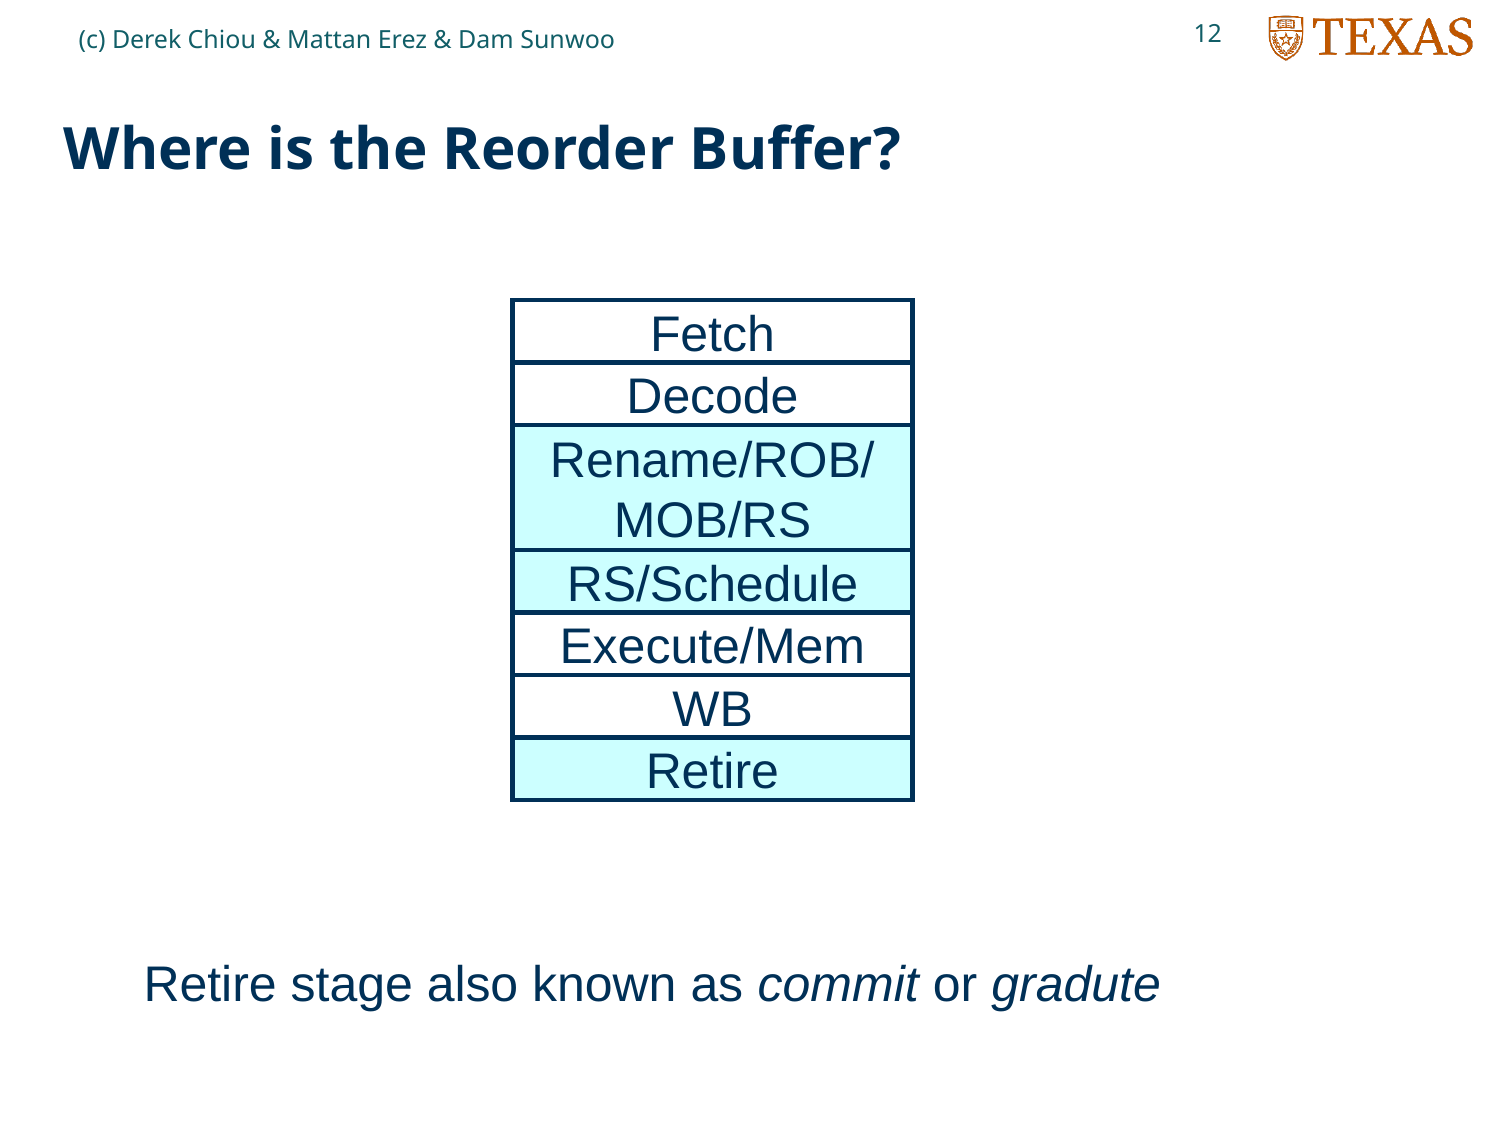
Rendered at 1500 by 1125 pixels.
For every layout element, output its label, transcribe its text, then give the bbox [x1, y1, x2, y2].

text_box Rename/ROB/ MOB/RS [512, 425, 913, 549]
text_box RS/Schedule [512, 549, 913, 612]
text_box Retire [512, 737, 913, 800]
title Where is the Reorder Buffer? [63, 75, 1475, 223]
text_box WB [512, 674, 913, 737]
picture [1268, 12, 1474, 63]
slide_number 12 [1100, 0, 1238, 73]
text_box Retire stage also known as commit or gradute [128, 943, 1176, 1019]
text_box Decode [512, 362, 913, 425]
text_box Execute/Mem [512, 612, 913, 674]
text_box Fetch [512, 299, 913, 362]
footer (c) Derek Chiou & Mattan Erez & Dam Sunwoo [63, 3, 914, 73]
